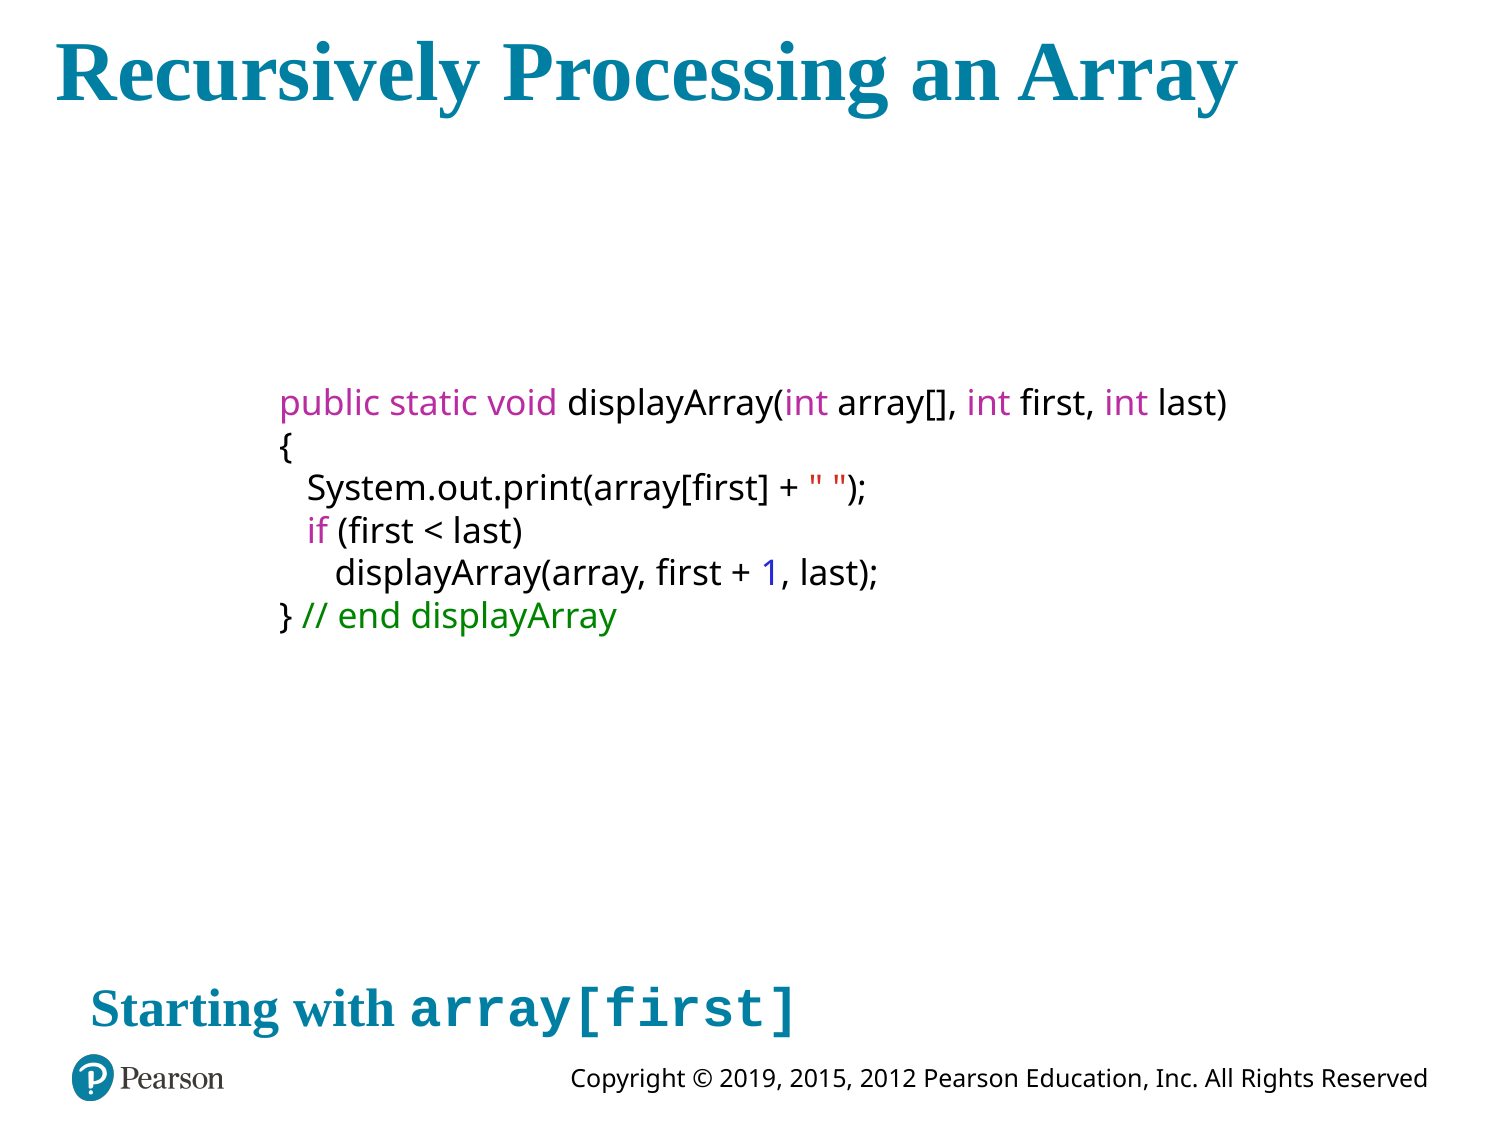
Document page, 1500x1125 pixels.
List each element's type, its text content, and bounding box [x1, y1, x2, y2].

picture [98, 1054, 224, 1101]
picture [72, 1087, 83, 1101]
picture [80, 1063, 106, 1088]
list Starting with array[first] [74, 955, 1426, 1053]
title Recursively Processing an Array [40, 0, 1438, 133]
picture [72, 1054, 88, 1070]
text_box public static void displayArray(int array[], int first, int last) { System.out.print(array[first] + " "); if (first < last) displayArray(array, first + 1, last); } // end displayArray [271, 372, 1245, 643]
